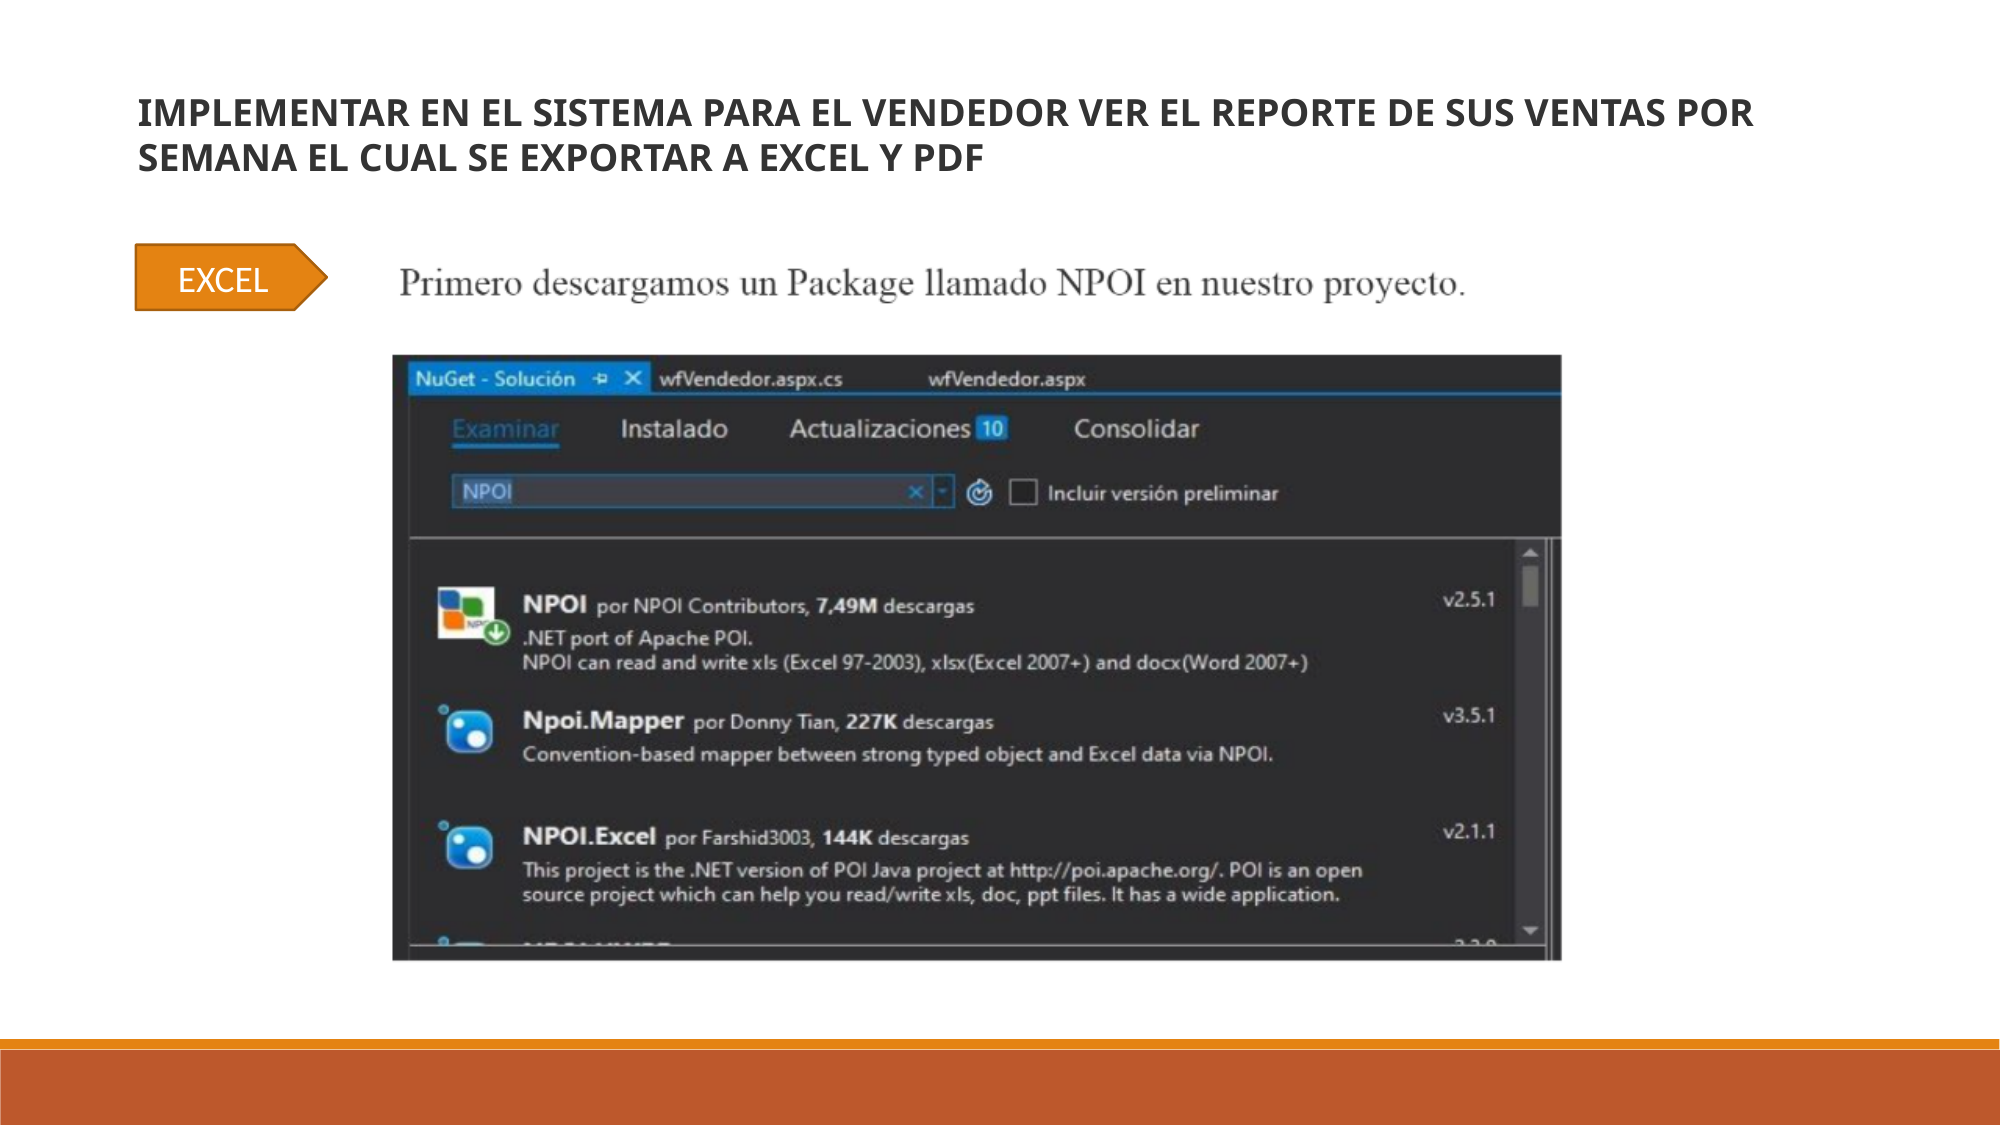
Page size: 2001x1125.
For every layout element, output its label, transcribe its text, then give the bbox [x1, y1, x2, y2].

text_box IMPLEMENTAR EN EL SISTEMA PARA EL VENDEDOR VER EL REPORTE DE SUS VENTAS POR SEMANA EL CUAL SE EXPORTAR A EXCEL Y PDF [123, 82, 1864, 187]
picture [373, 254, 1584, 978]
text_box EXCEL [134, 243, 328, 312]
